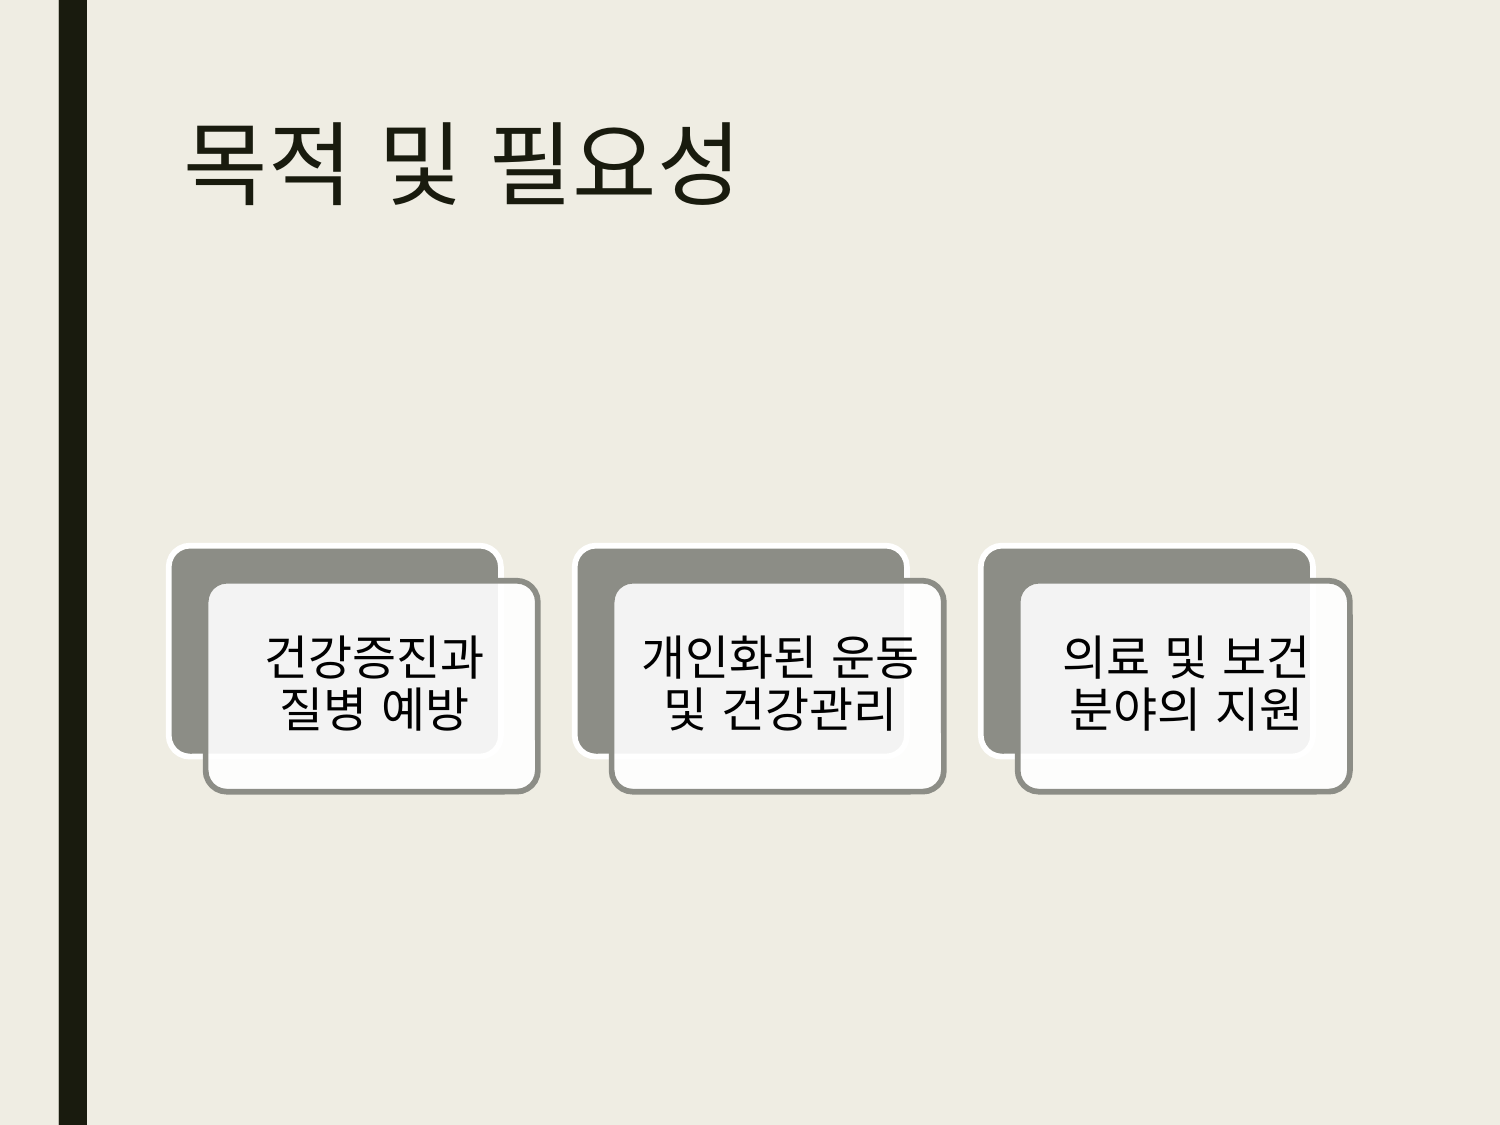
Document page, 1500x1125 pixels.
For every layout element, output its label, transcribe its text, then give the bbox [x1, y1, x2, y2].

title 목적 및 필요성 [168, 112, 1351, 357]
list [168, 374, 1351, 963]
